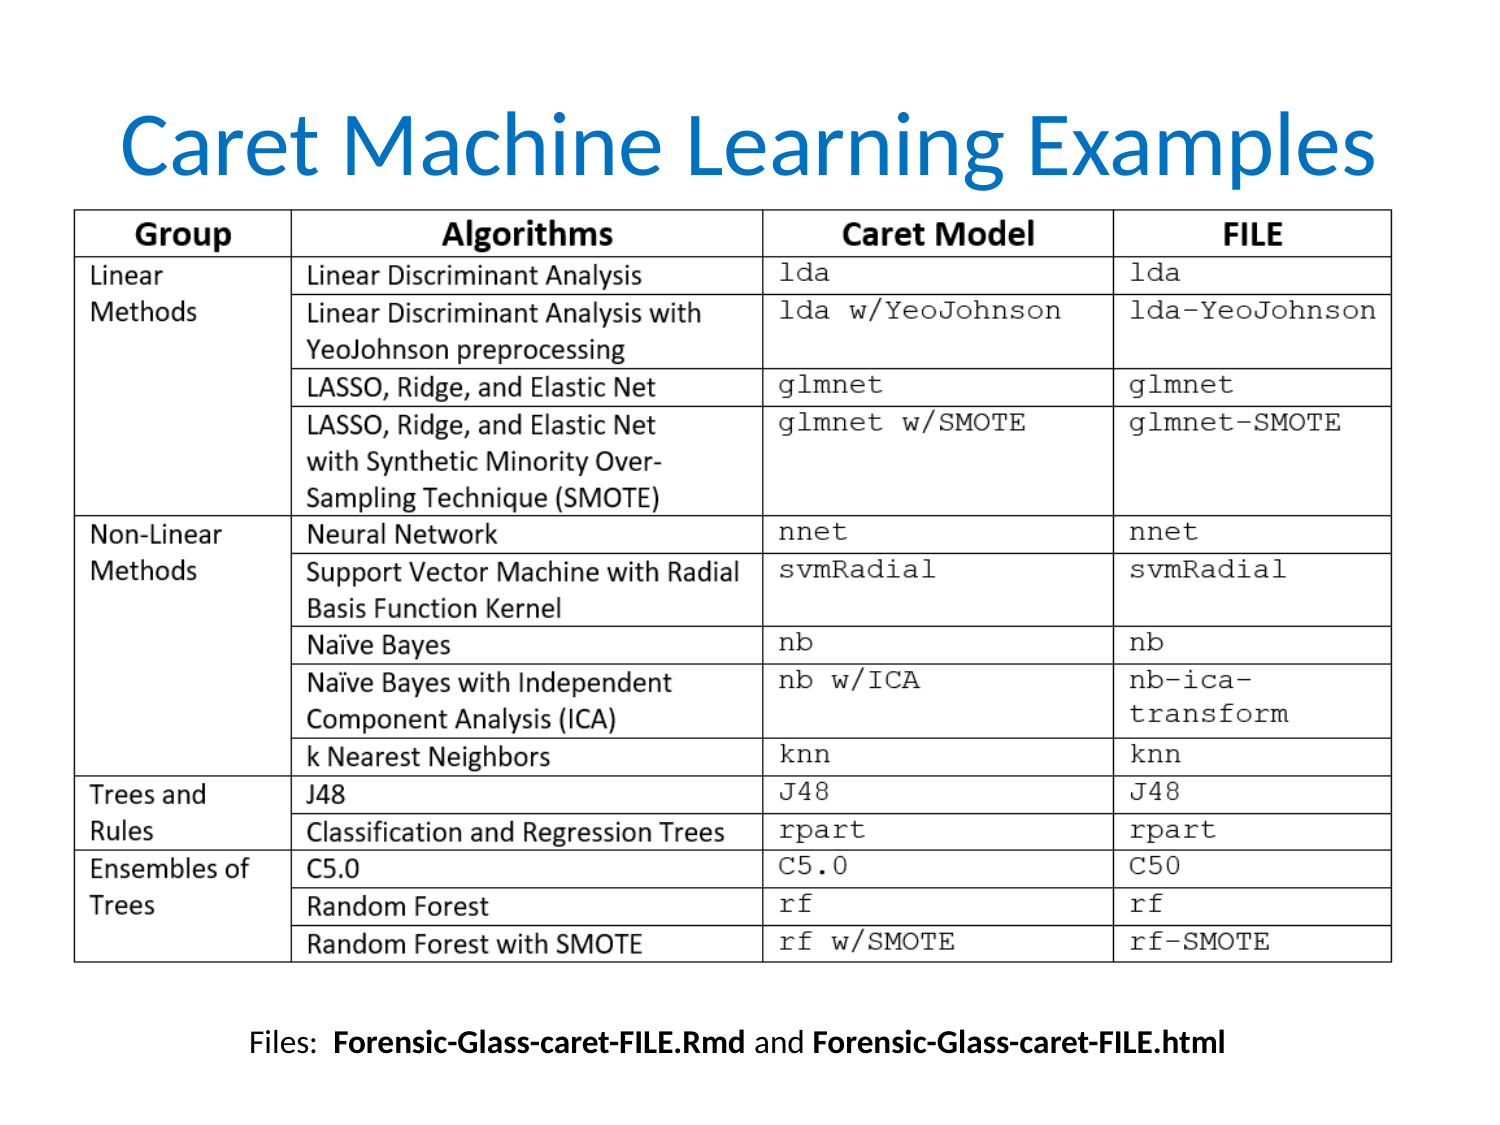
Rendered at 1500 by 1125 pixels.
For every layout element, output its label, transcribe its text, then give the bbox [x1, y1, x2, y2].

title Caret Machine Learning Examples [75, 45, 1425, 233]
text_box Files: Forensic-Glass-caret-FILE.Rmd and Forensic-Glass-caret-FILE.html [234, 1012, 1242, 1068]
picture [56, 199, 1413, 981]
